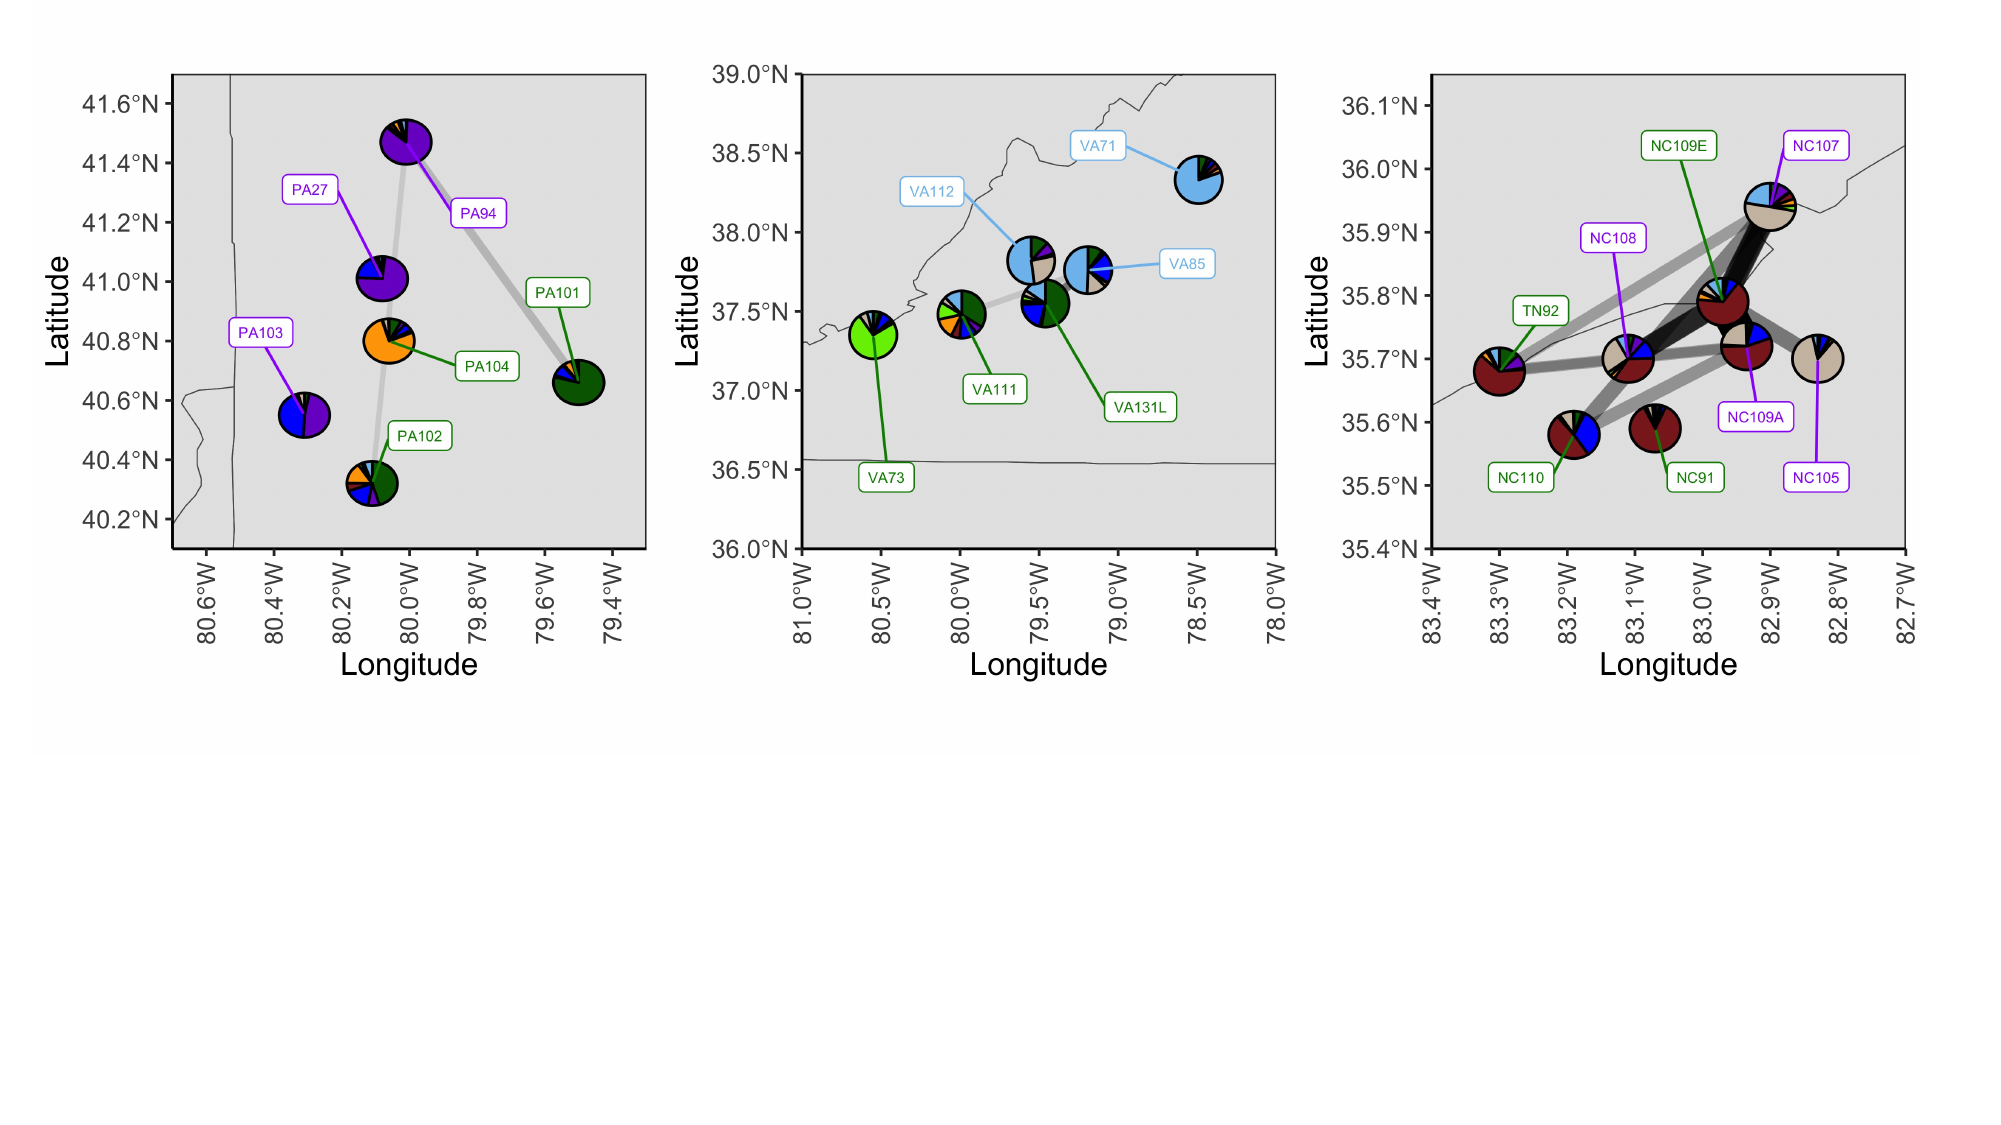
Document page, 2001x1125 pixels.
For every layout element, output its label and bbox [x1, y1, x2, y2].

picture [31, 0, 1921, 756]
